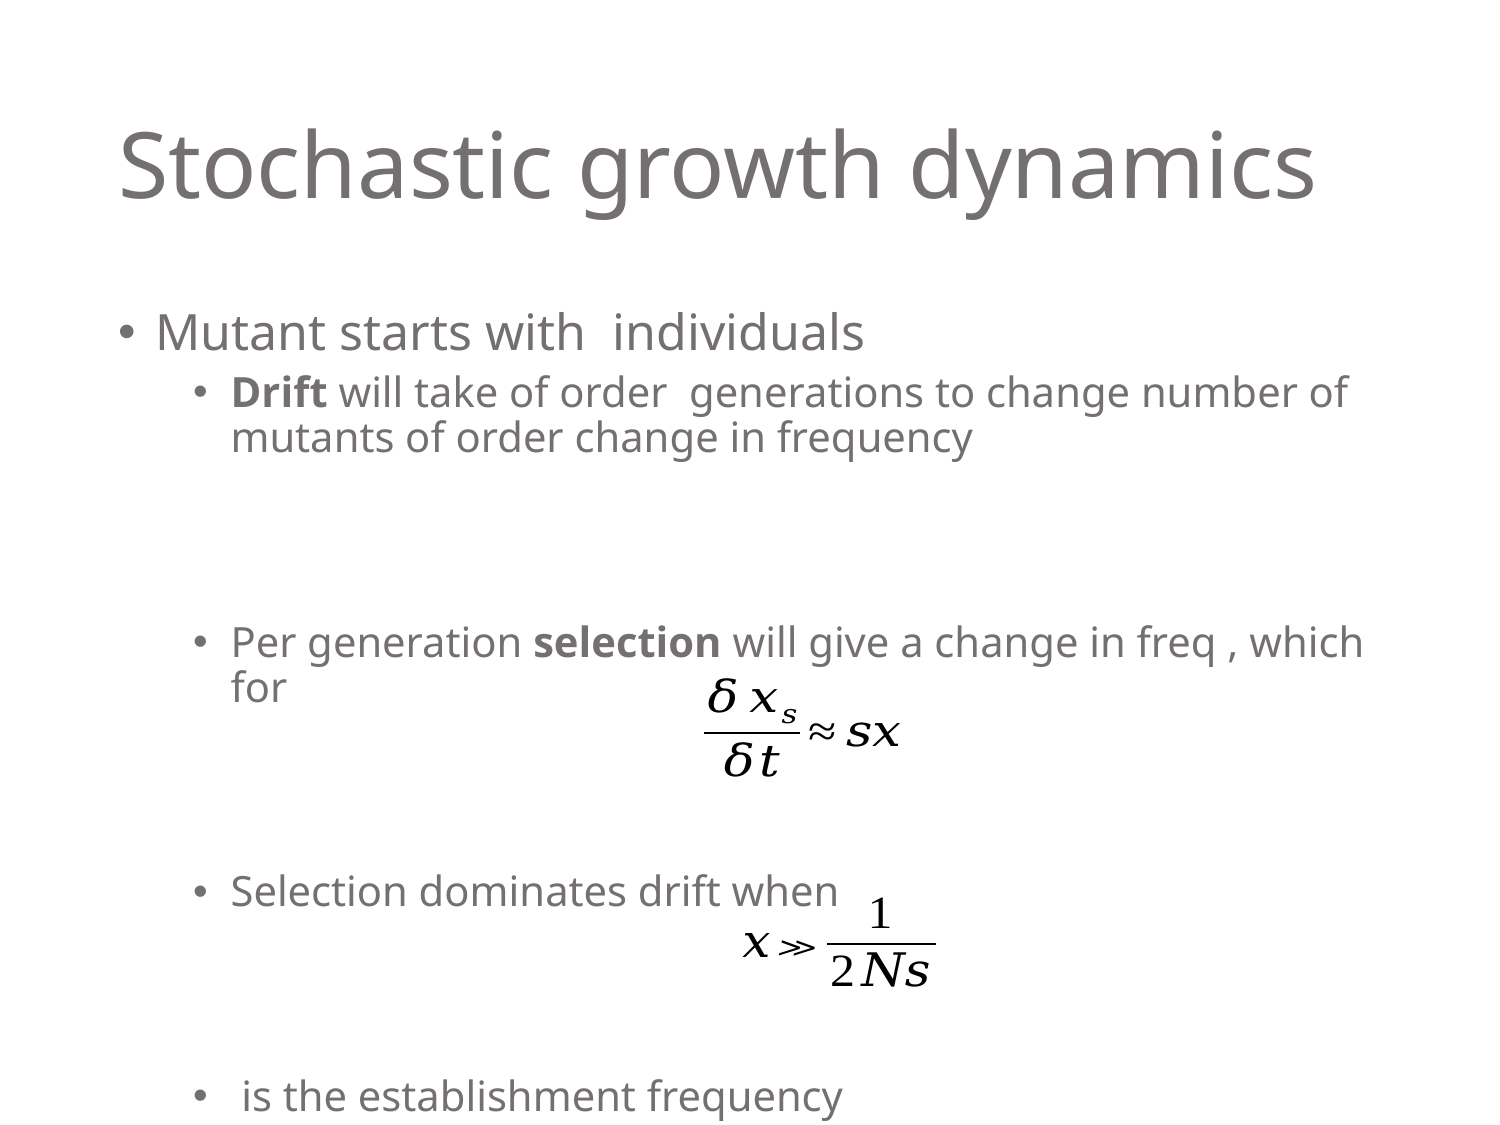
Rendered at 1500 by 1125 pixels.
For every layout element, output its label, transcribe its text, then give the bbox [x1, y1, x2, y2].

title Stochastic growth dynamics [103, 59, 1397, 278]
